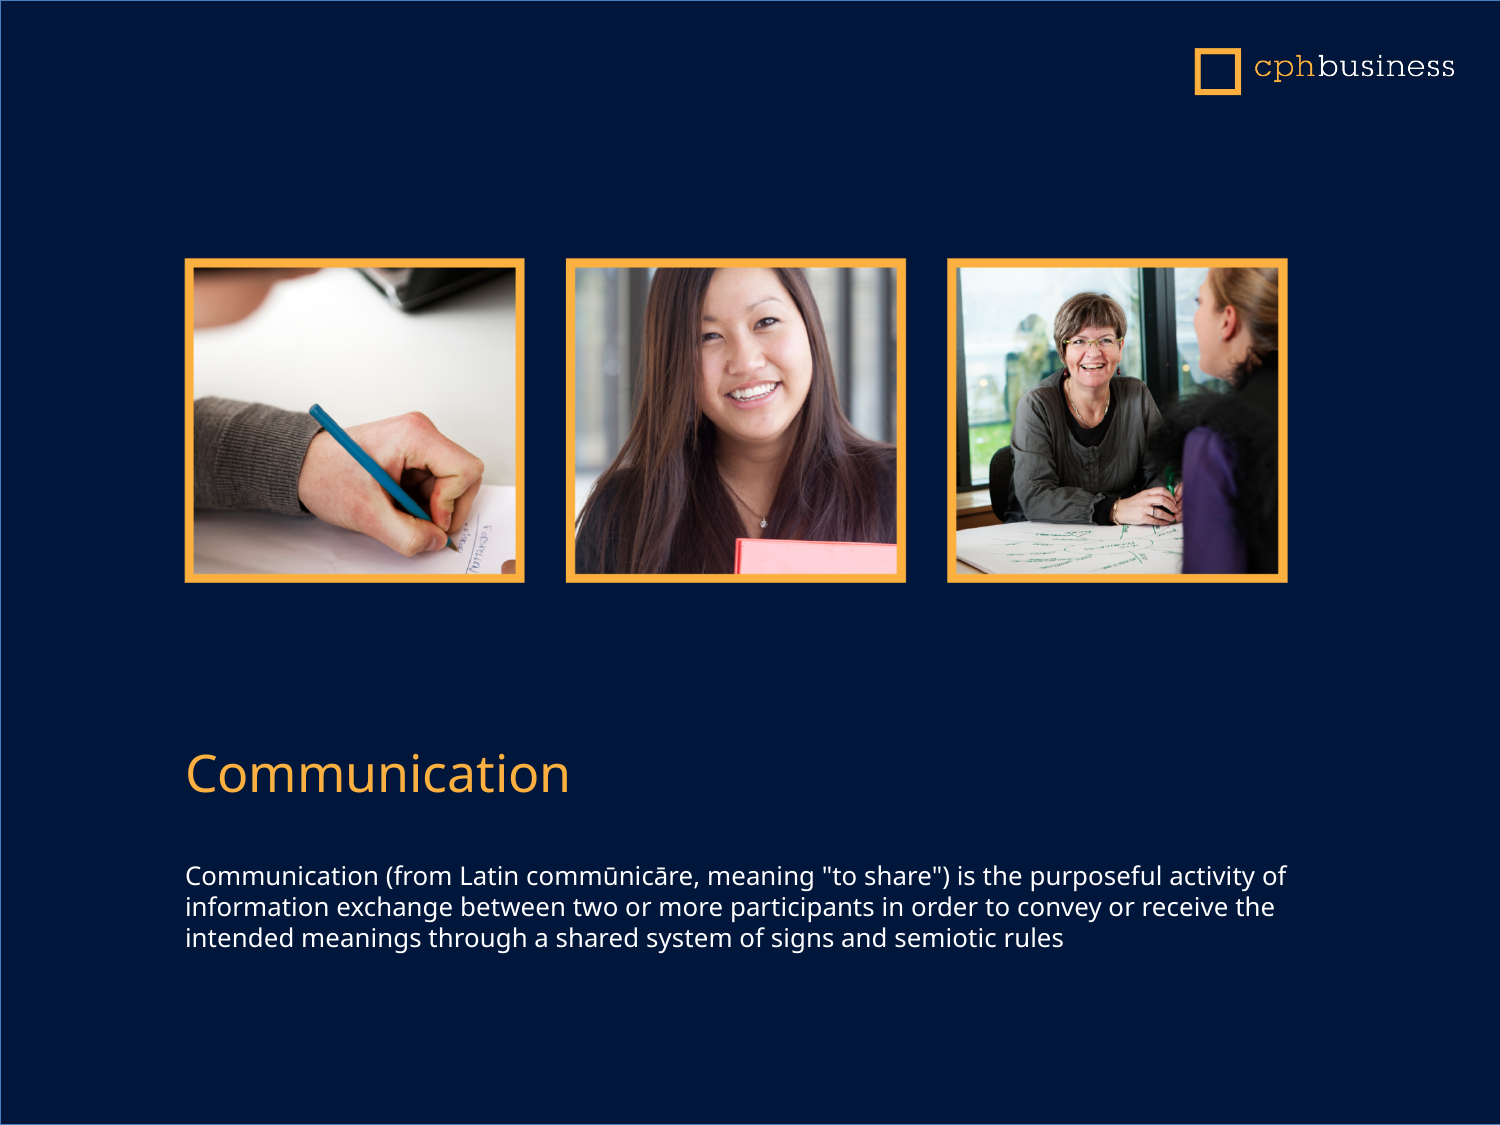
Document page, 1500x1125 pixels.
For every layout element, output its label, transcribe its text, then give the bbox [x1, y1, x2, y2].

picture [1147, 1, 1500, 142]
list Communication (from Latin commūnicāre, meaning "to share") is the purposeful activity of information exchange between two or more participants in order to convey or receive the intended meanings through a shared system of signs and semiotic rules [170, 852, 1316, 1077]
picture [183, 196, 1316, 717]
list Communication [170, 733, 1316, 851]
